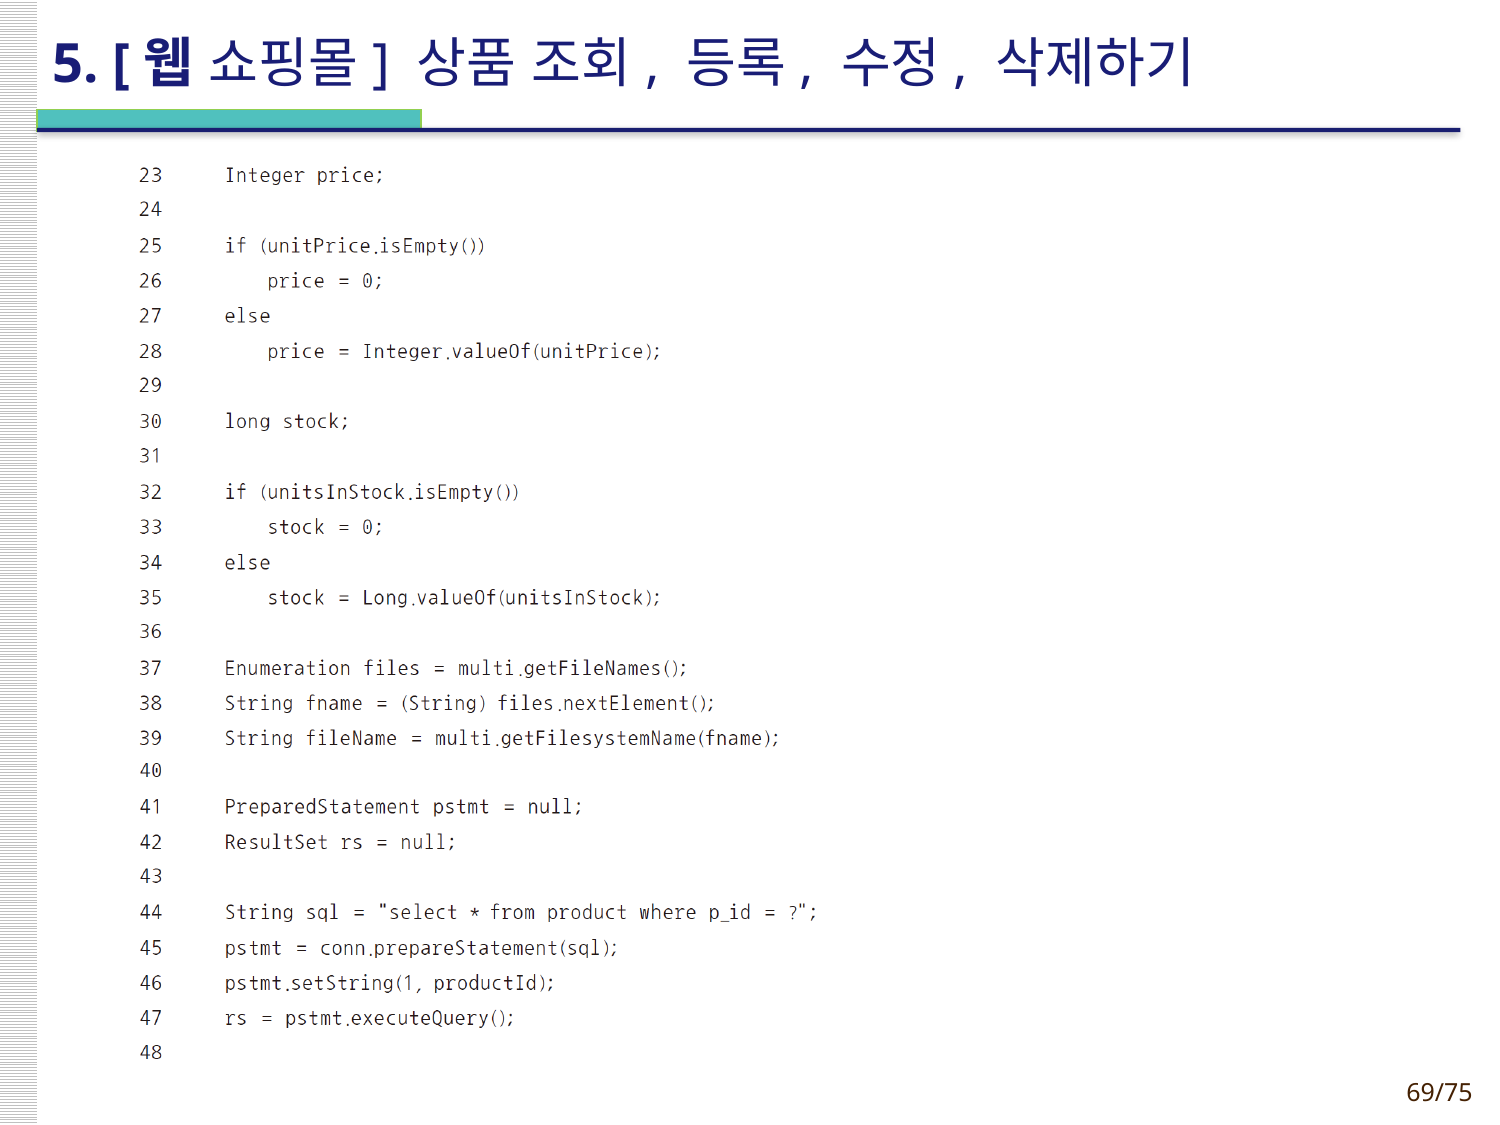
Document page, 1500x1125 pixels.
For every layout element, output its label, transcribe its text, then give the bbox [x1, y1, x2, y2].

title 5. [웹 쇼핑몰] 상품 조회, 등록, 수정, 삭제하기 [37, 13, 1278, 109]
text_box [101, 160, 1176, 1074]
